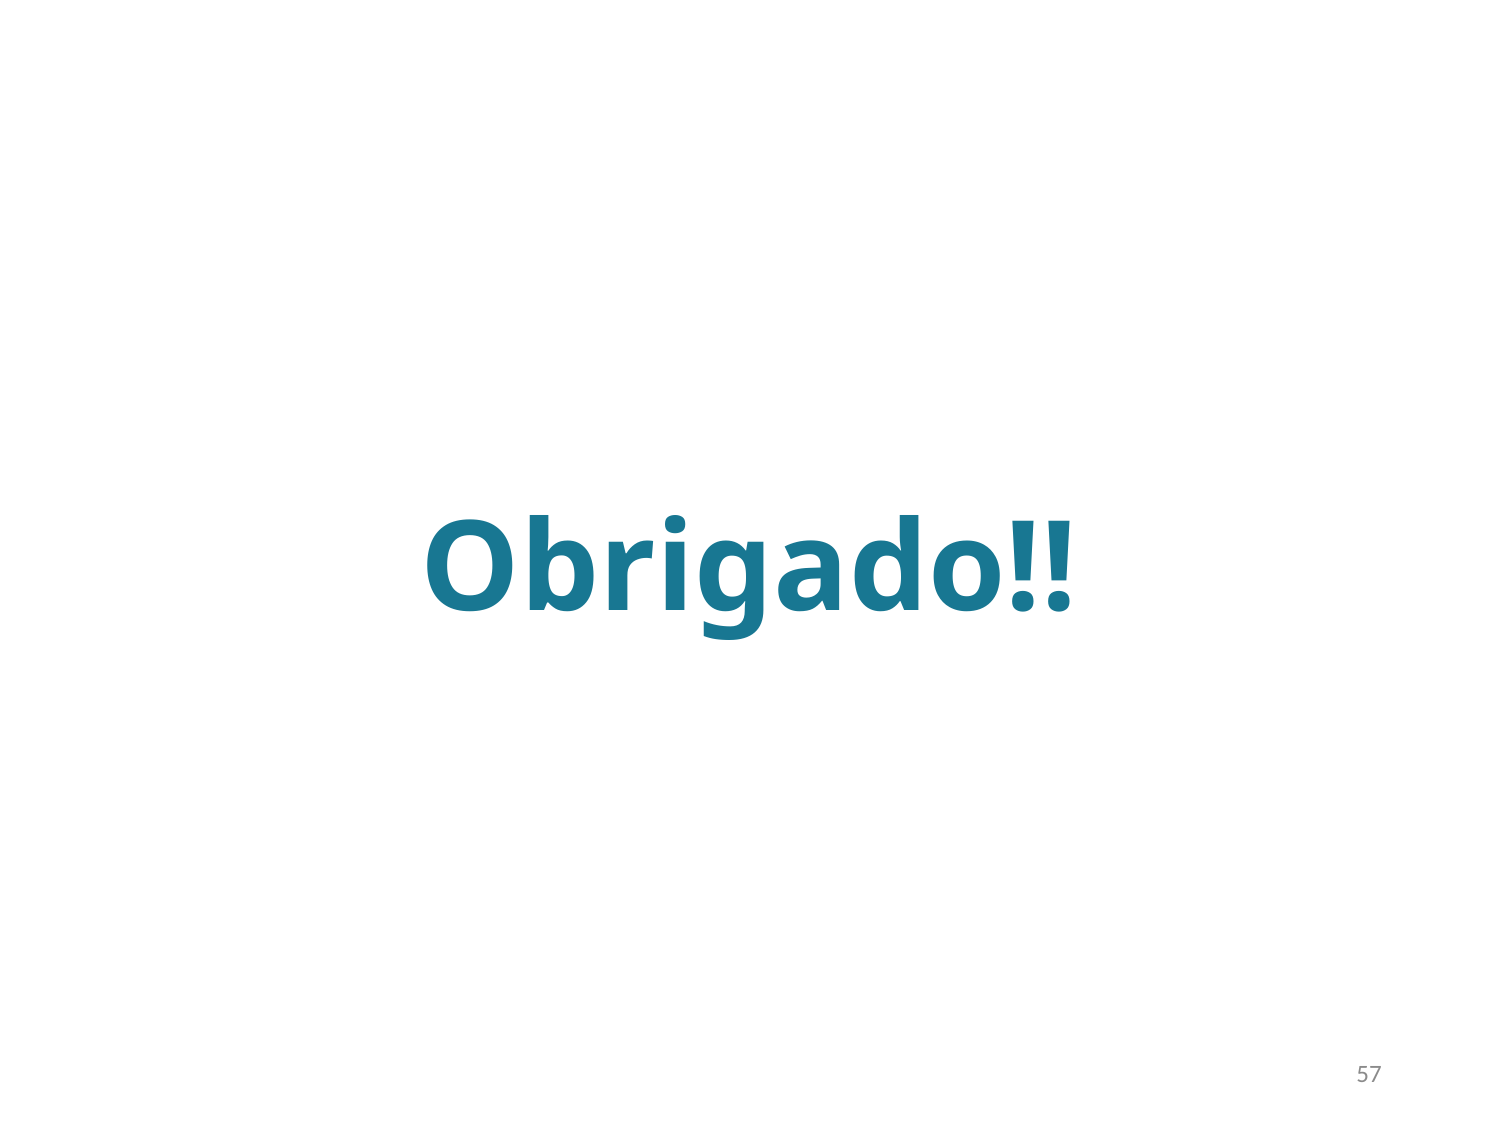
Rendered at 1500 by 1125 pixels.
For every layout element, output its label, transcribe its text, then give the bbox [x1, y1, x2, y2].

slide_number 57 [1059, 1042, 1397, 1103]
title Obrigado!! [102, 478, 1397, 646]
